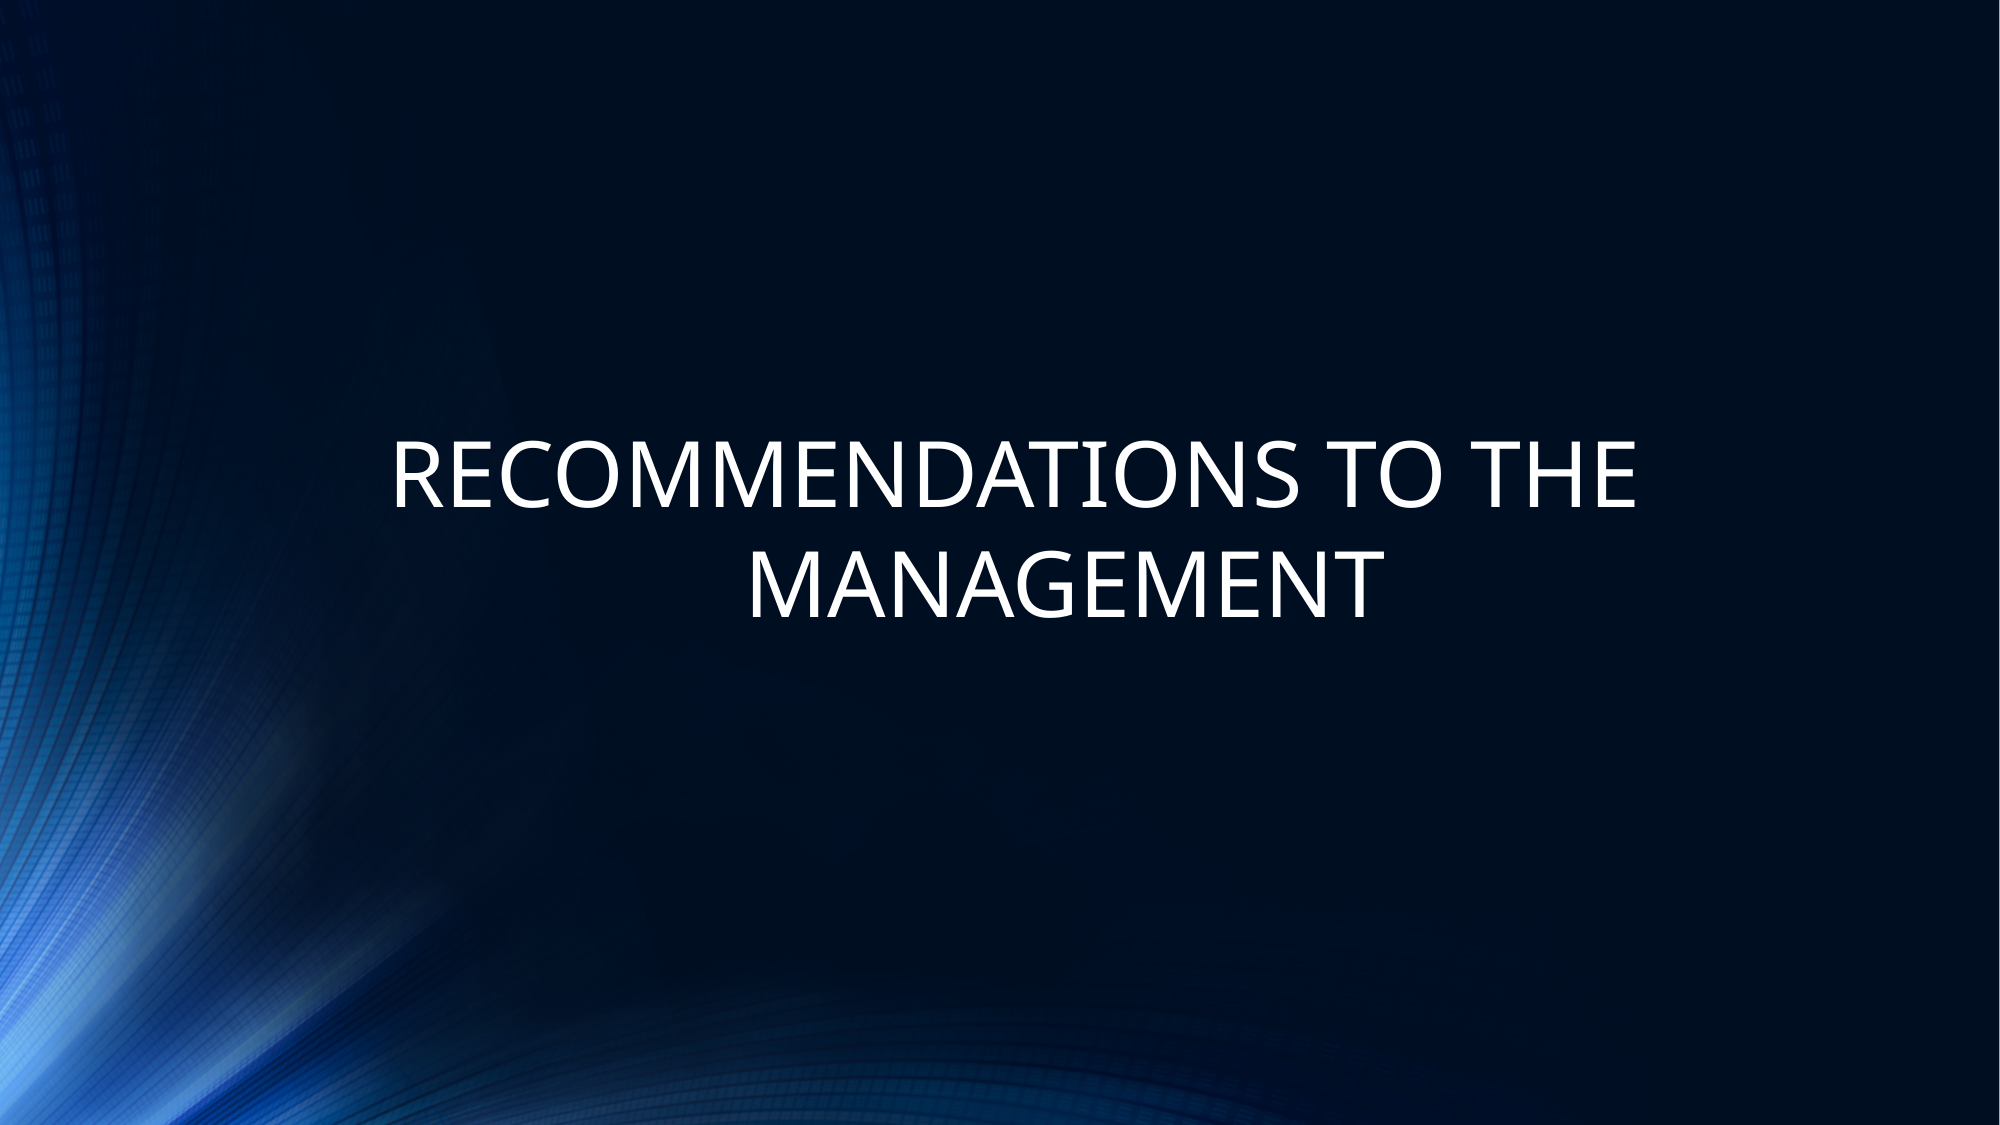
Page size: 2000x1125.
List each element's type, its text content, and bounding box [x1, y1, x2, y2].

text_box RECOMMENDATIONS TO THE MANAGEMENT [373, 408, 1721, 644]
picture [0, 0, 2000, 1125]
